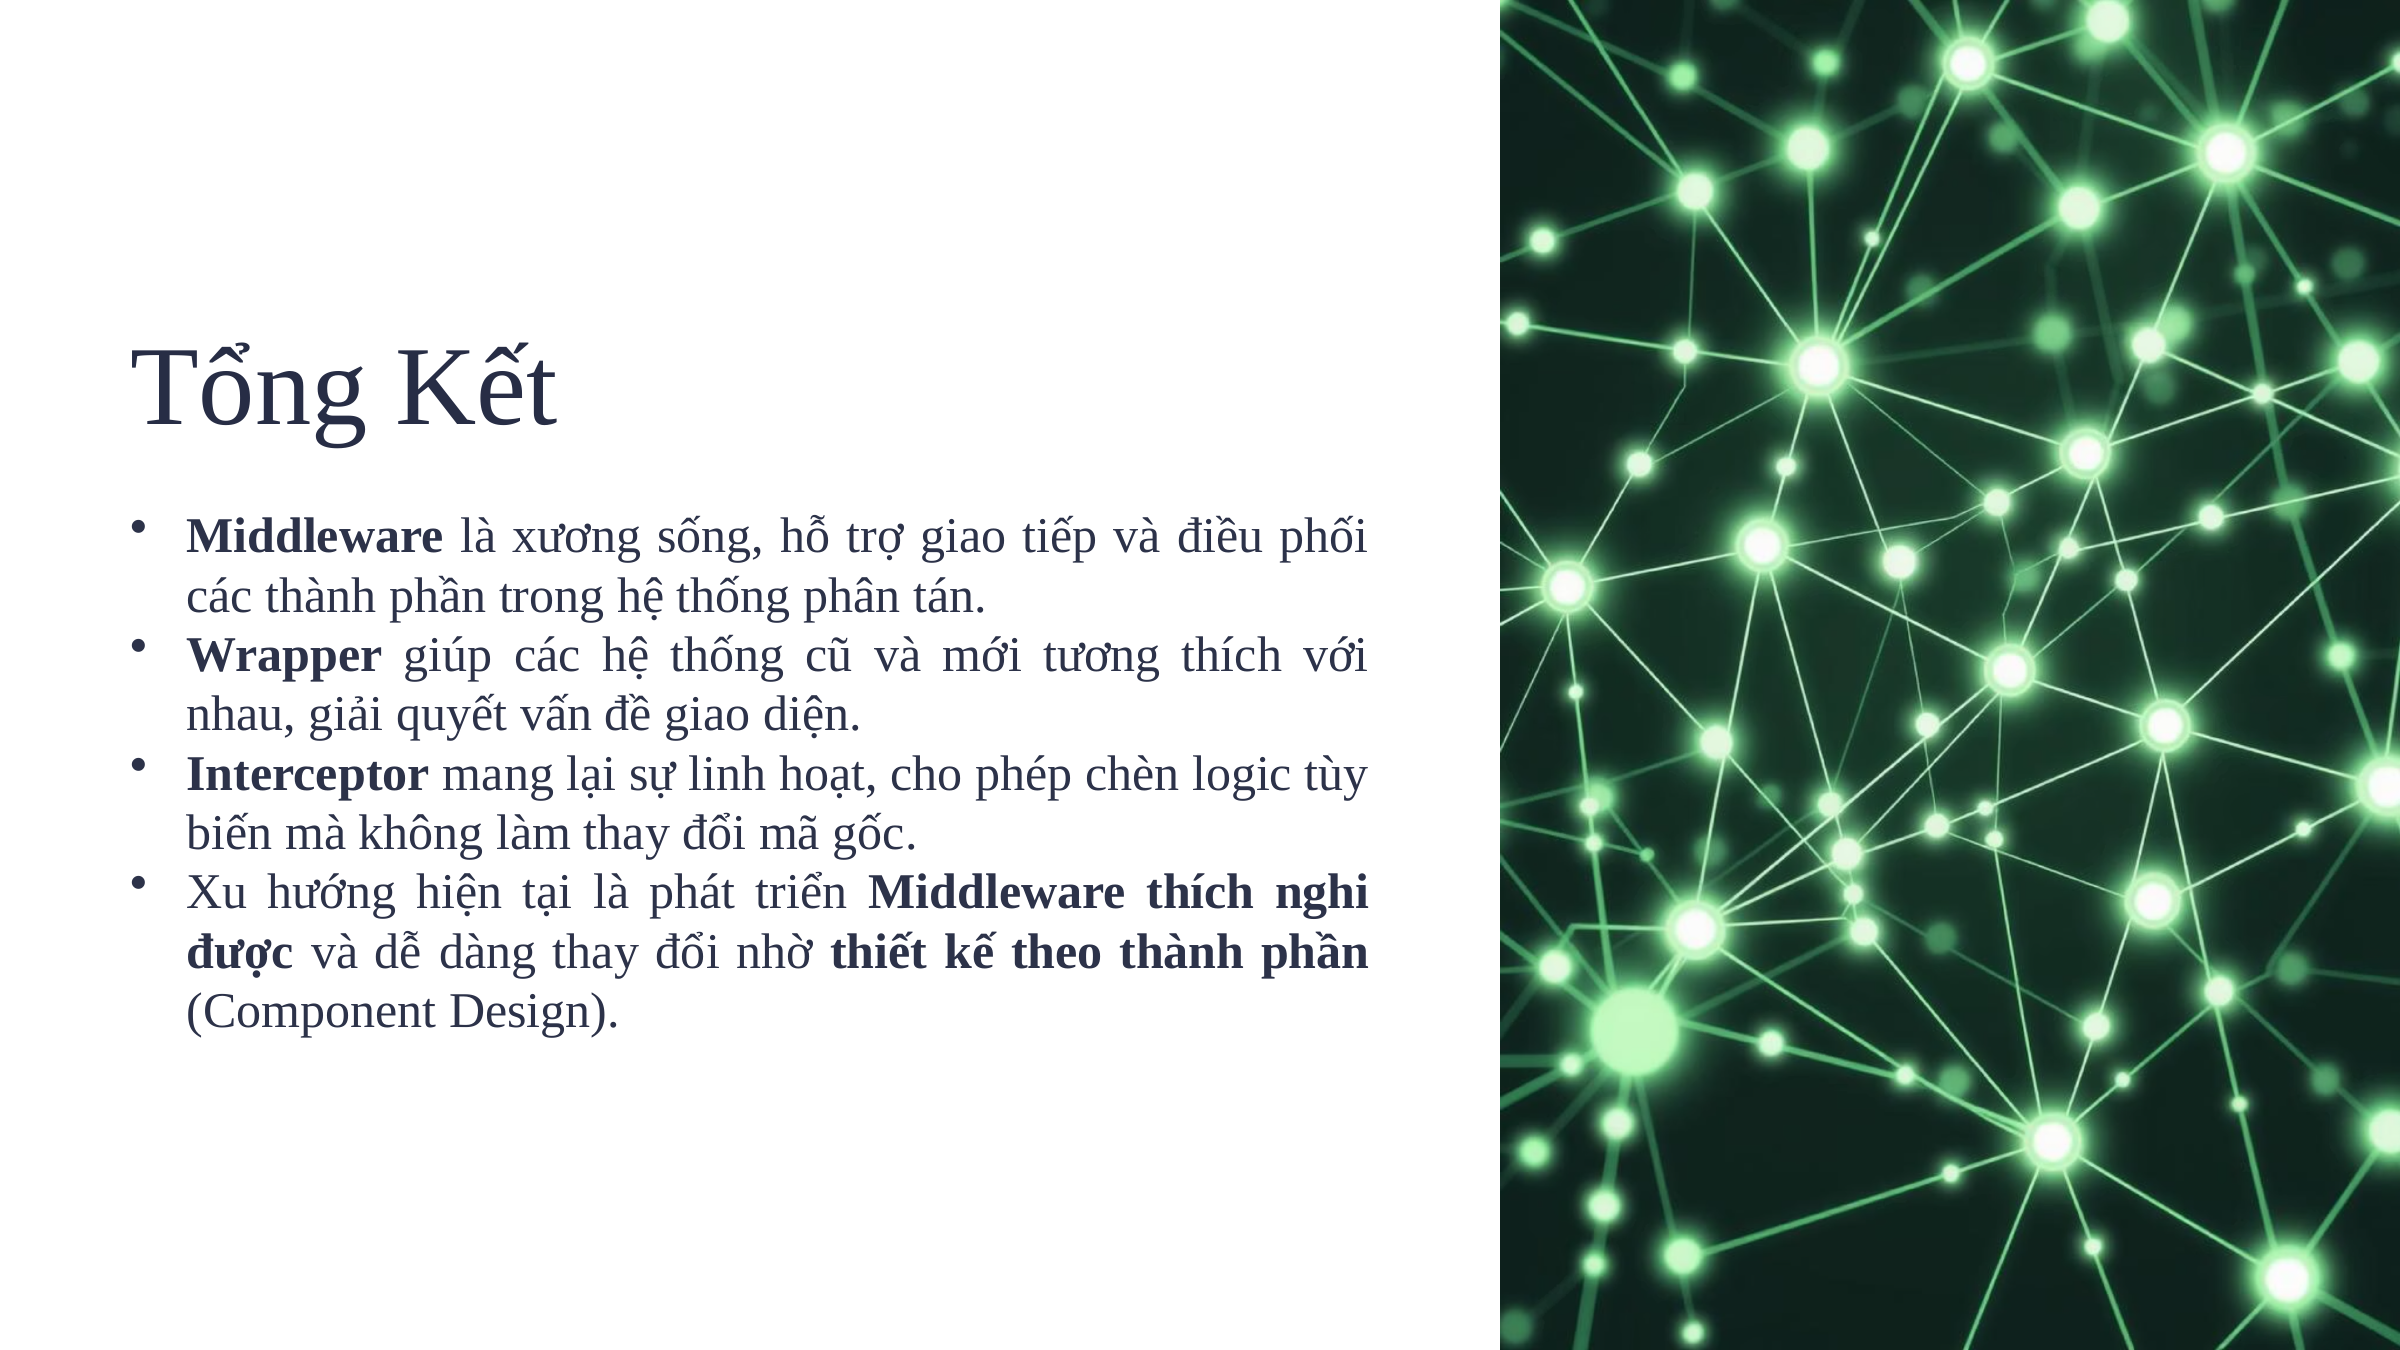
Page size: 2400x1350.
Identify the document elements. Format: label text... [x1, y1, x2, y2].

text_box Middleware là xương sống, hỗ trợ giao tiếp và điều phối các thành phần trong hệ thống phân tán. Wrapper giúp các hệ thống cũ và mới tương thích với nhau, giải quyết vấn đề giao diện. Interceptor mang lại sự linh hoạt, cho phép chèn logic tùy biến mà không làm thay đổi mã gốc. Xu hướng hiện tại là phát triển Middleware thích nghi được và dễ dàng thay đổi nhờ thiết kế theo thành phần (Component Design). [130, 503, 1370, 1072]
picture [1499, 0, 2400, 1350]
text_box Tổng Kết [130, 331, 1061, 448]
